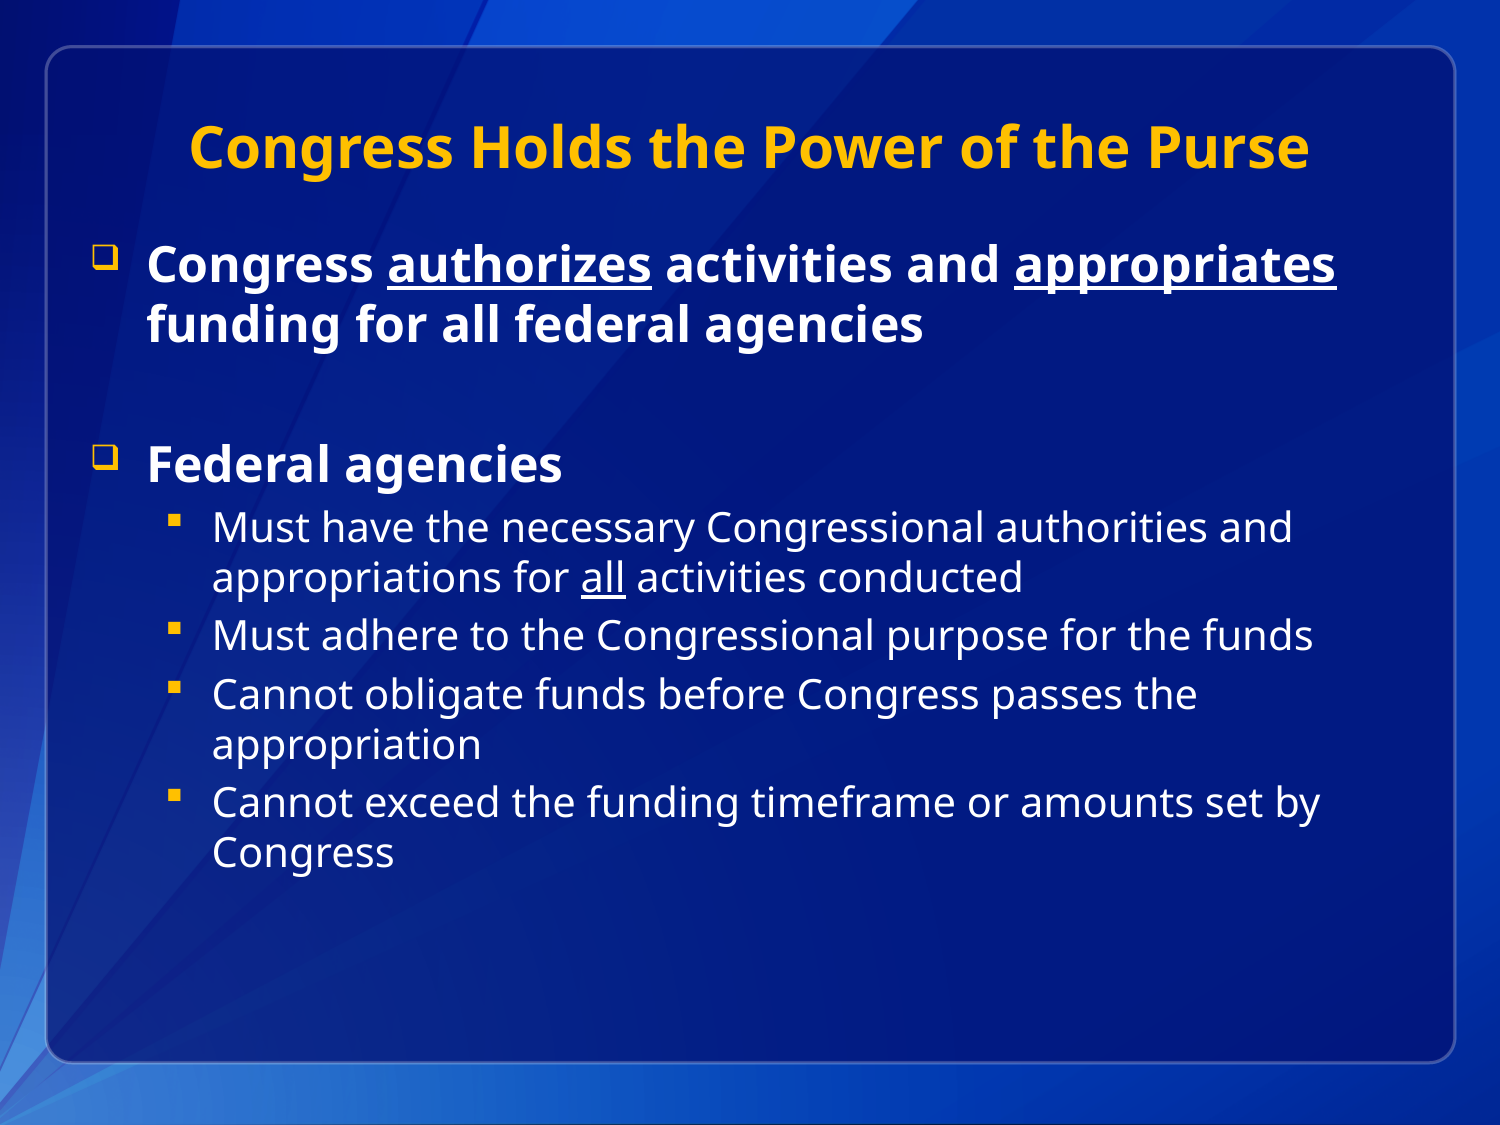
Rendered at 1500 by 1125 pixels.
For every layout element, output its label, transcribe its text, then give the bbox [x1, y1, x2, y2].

title Congress Holds the Power of the Purse [75, 45, 1425, 188]
picture [0, 0, 1500, 1125]
list Congress authorizes activities and appropriates funding for all federal agencies Federal agencies Must have the necessary Congressional authorities and appropriations for all activities conducted Must adhere to the Congressional purpose for the funds Cannot obligate funds before Congress passes the appropriation Cannot exceed the funding timeframe or amounts set by Congress [75, 224, 1425, 1038]
